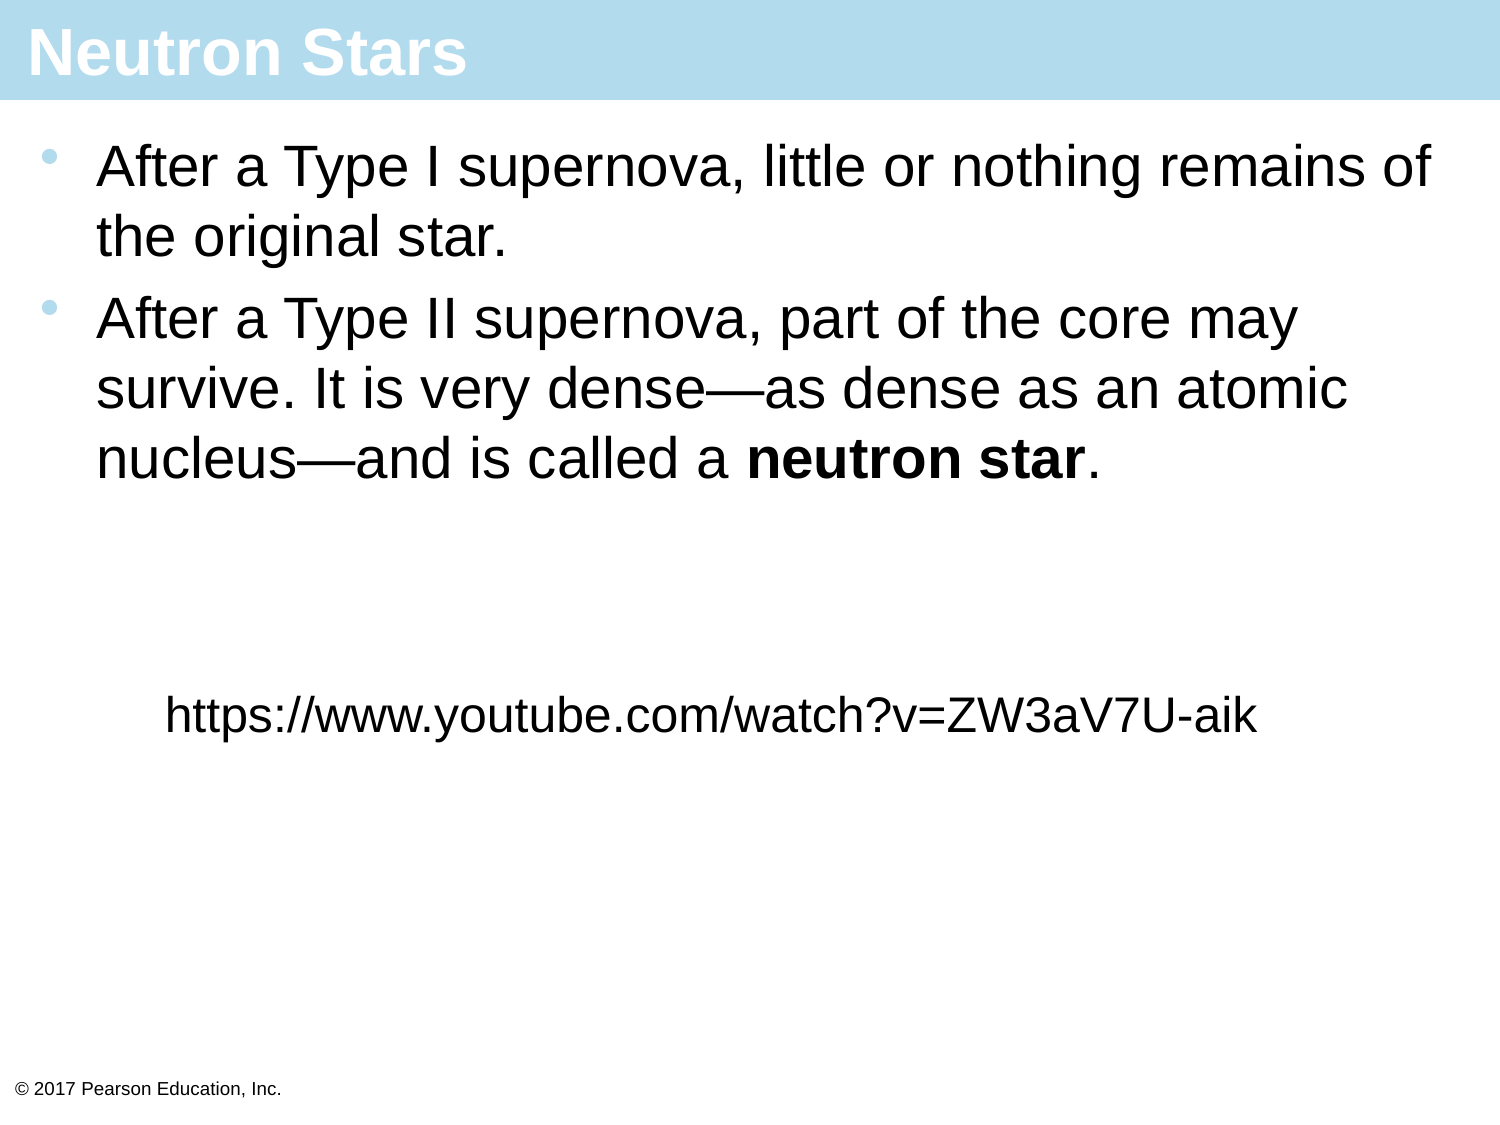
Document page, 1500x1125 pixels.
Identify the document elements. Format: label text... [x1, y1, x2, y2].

text_box https://www.youtube.com/watch?v=ZW3aV7U-aik [150, 674, 1313, 750]
footer © 2017 Pearson Education, Inc. [0, 1049, 476, 1125]
title Neutron Stars [12, 2, 1475, 96]
list After a Type I supernova, little or nothing remains of the original star. After a Type II supernova, part of the core may survive. It is very dense—as dense as an atomic nucleus—and is called a neutron star. [24, 120, 1475, 1046]
